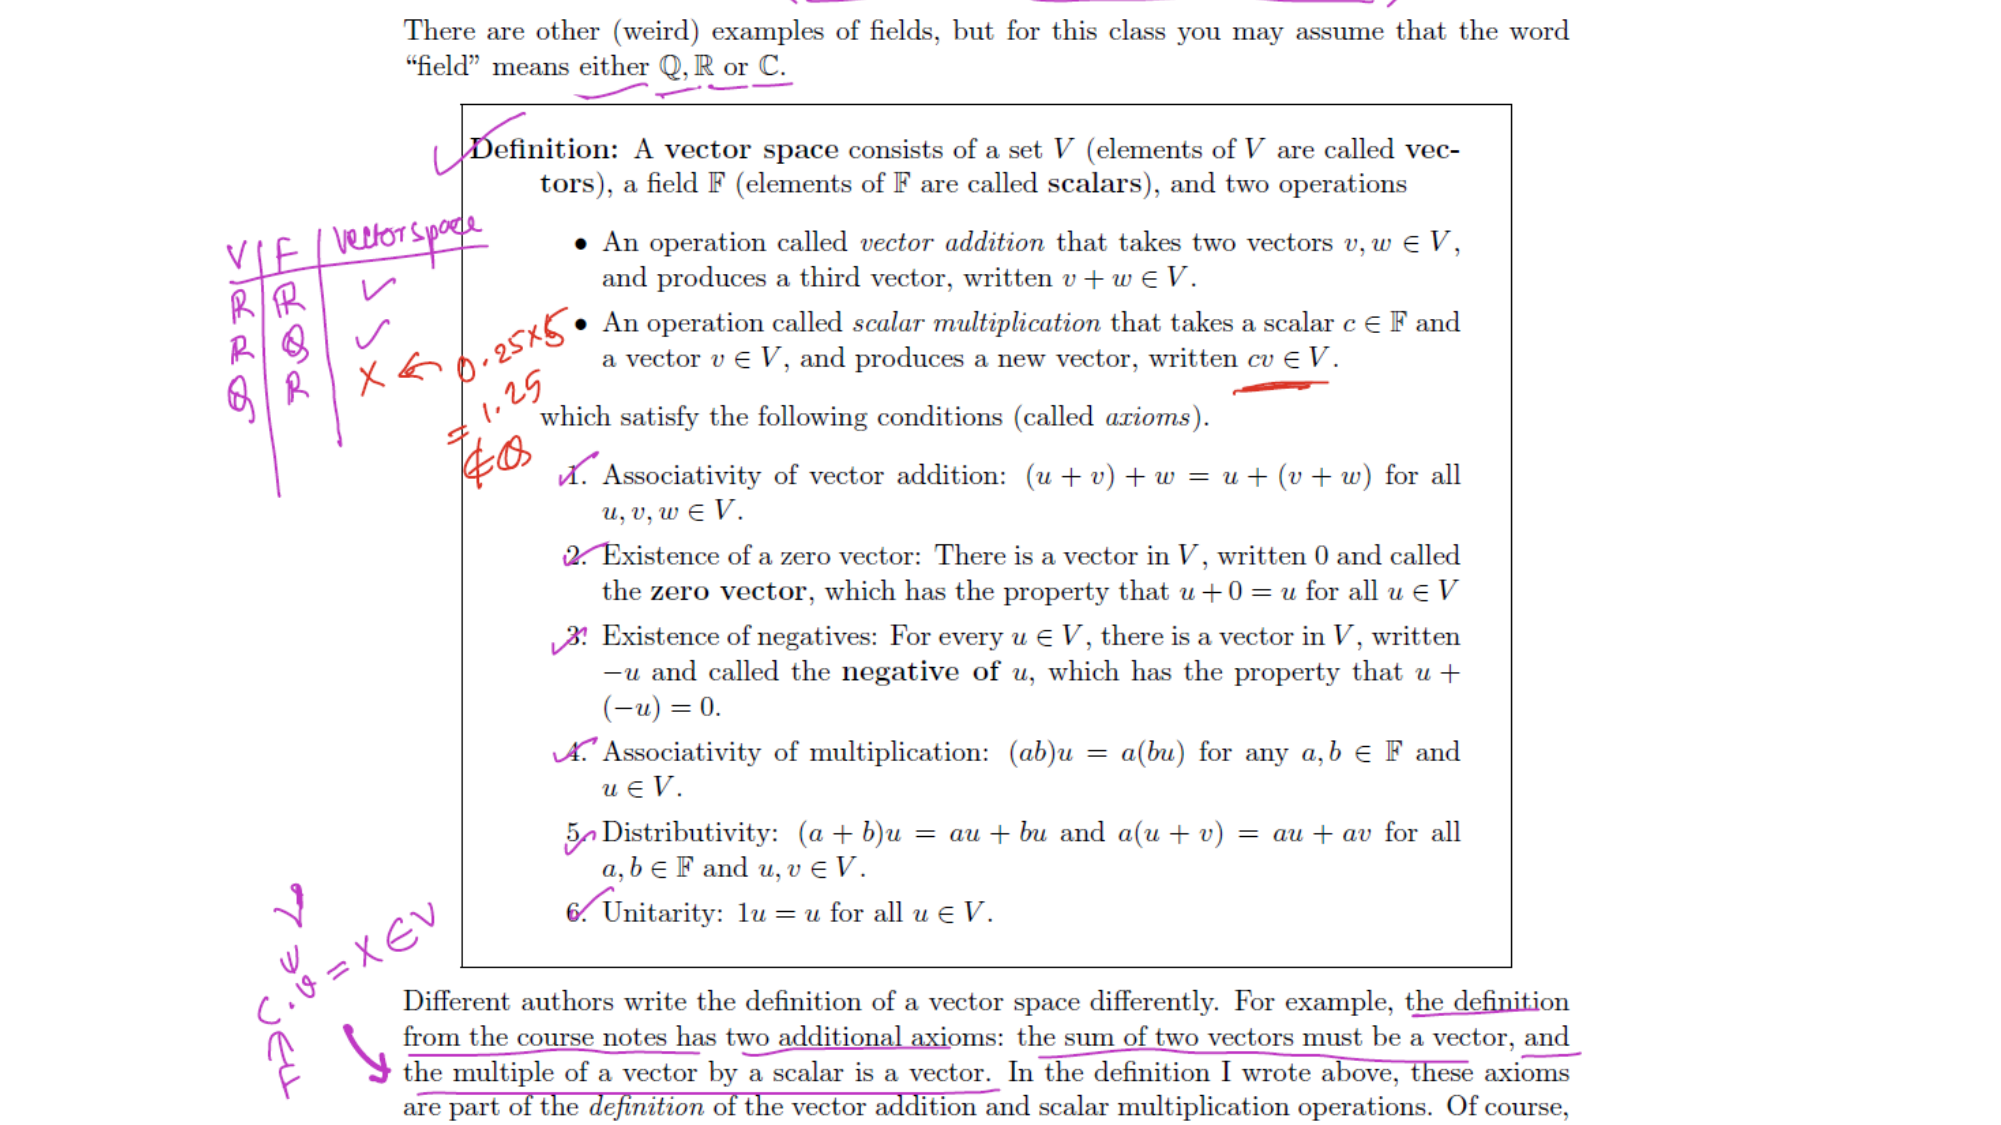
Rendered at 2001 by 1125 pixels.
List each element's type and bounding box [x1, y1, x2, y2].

picture [222, 0, 1785, 1125]
